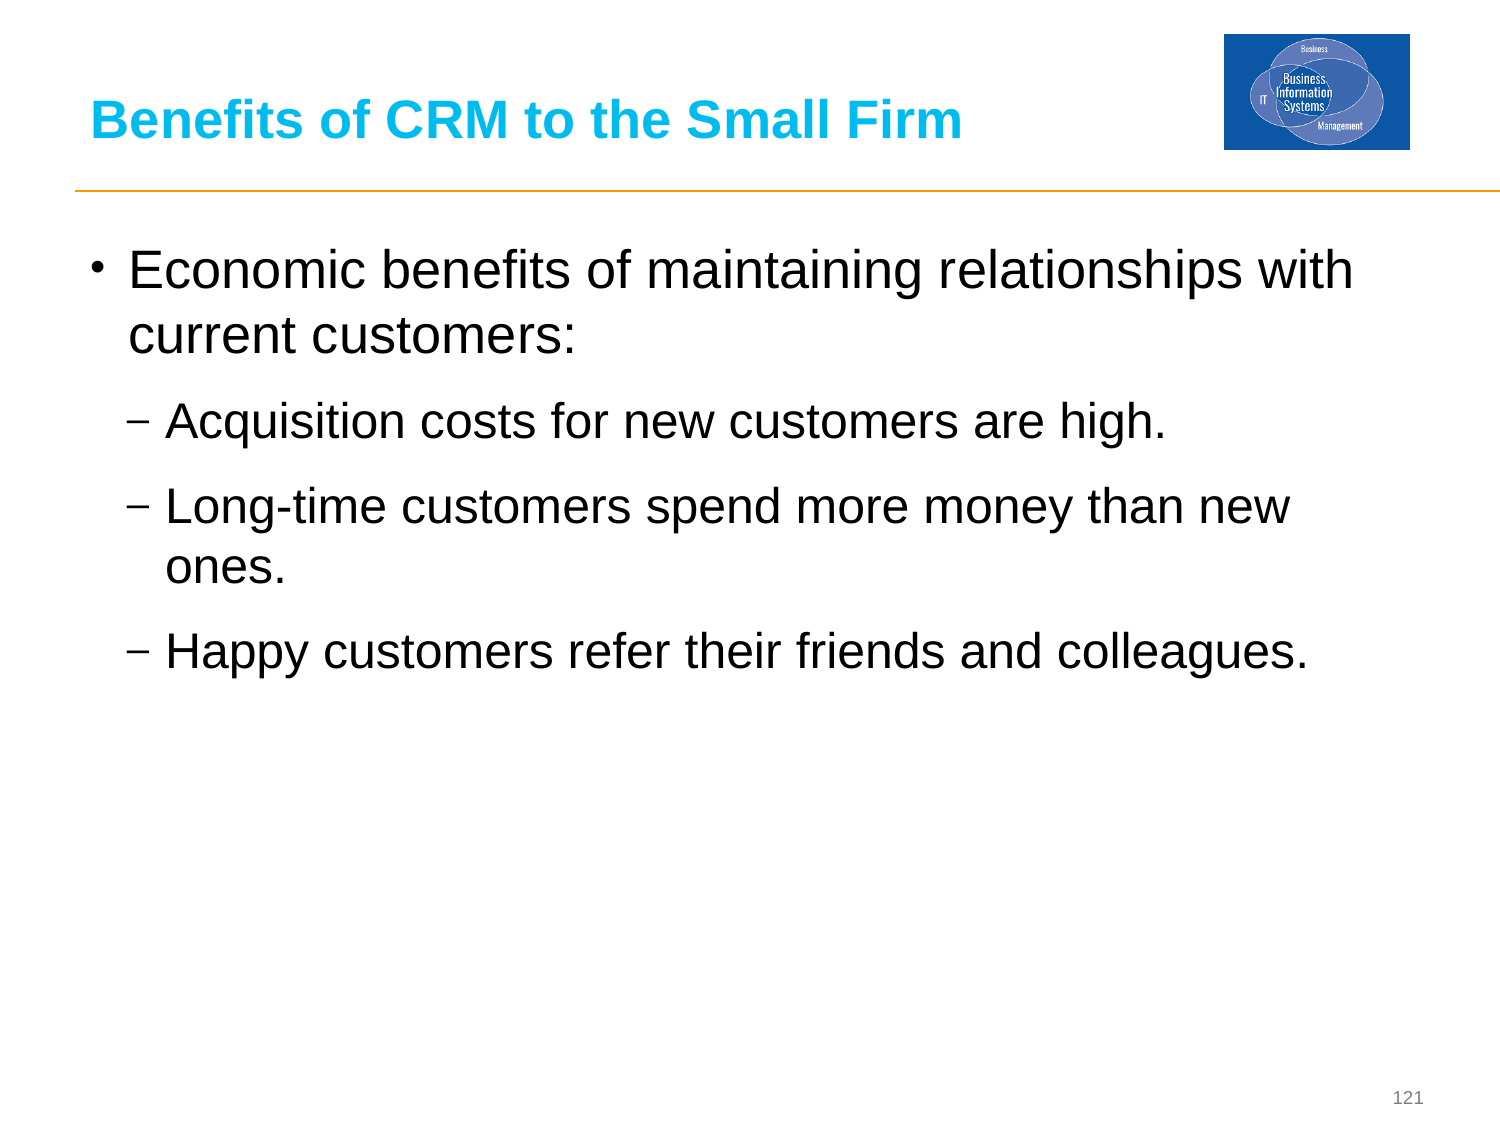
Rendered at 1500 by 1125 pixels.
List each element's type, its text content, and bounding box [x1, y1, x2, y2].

title Benefits of CRM to the Small Firm [75, 27, 1422, 157]
list Economic benefits of maintaining relationships with current customers: Acquisition costs for new customers are high. Long-time customers spend more money than new ones. Happy customers refer their friends and colleagues. [75, 226, 1425, 1018]
